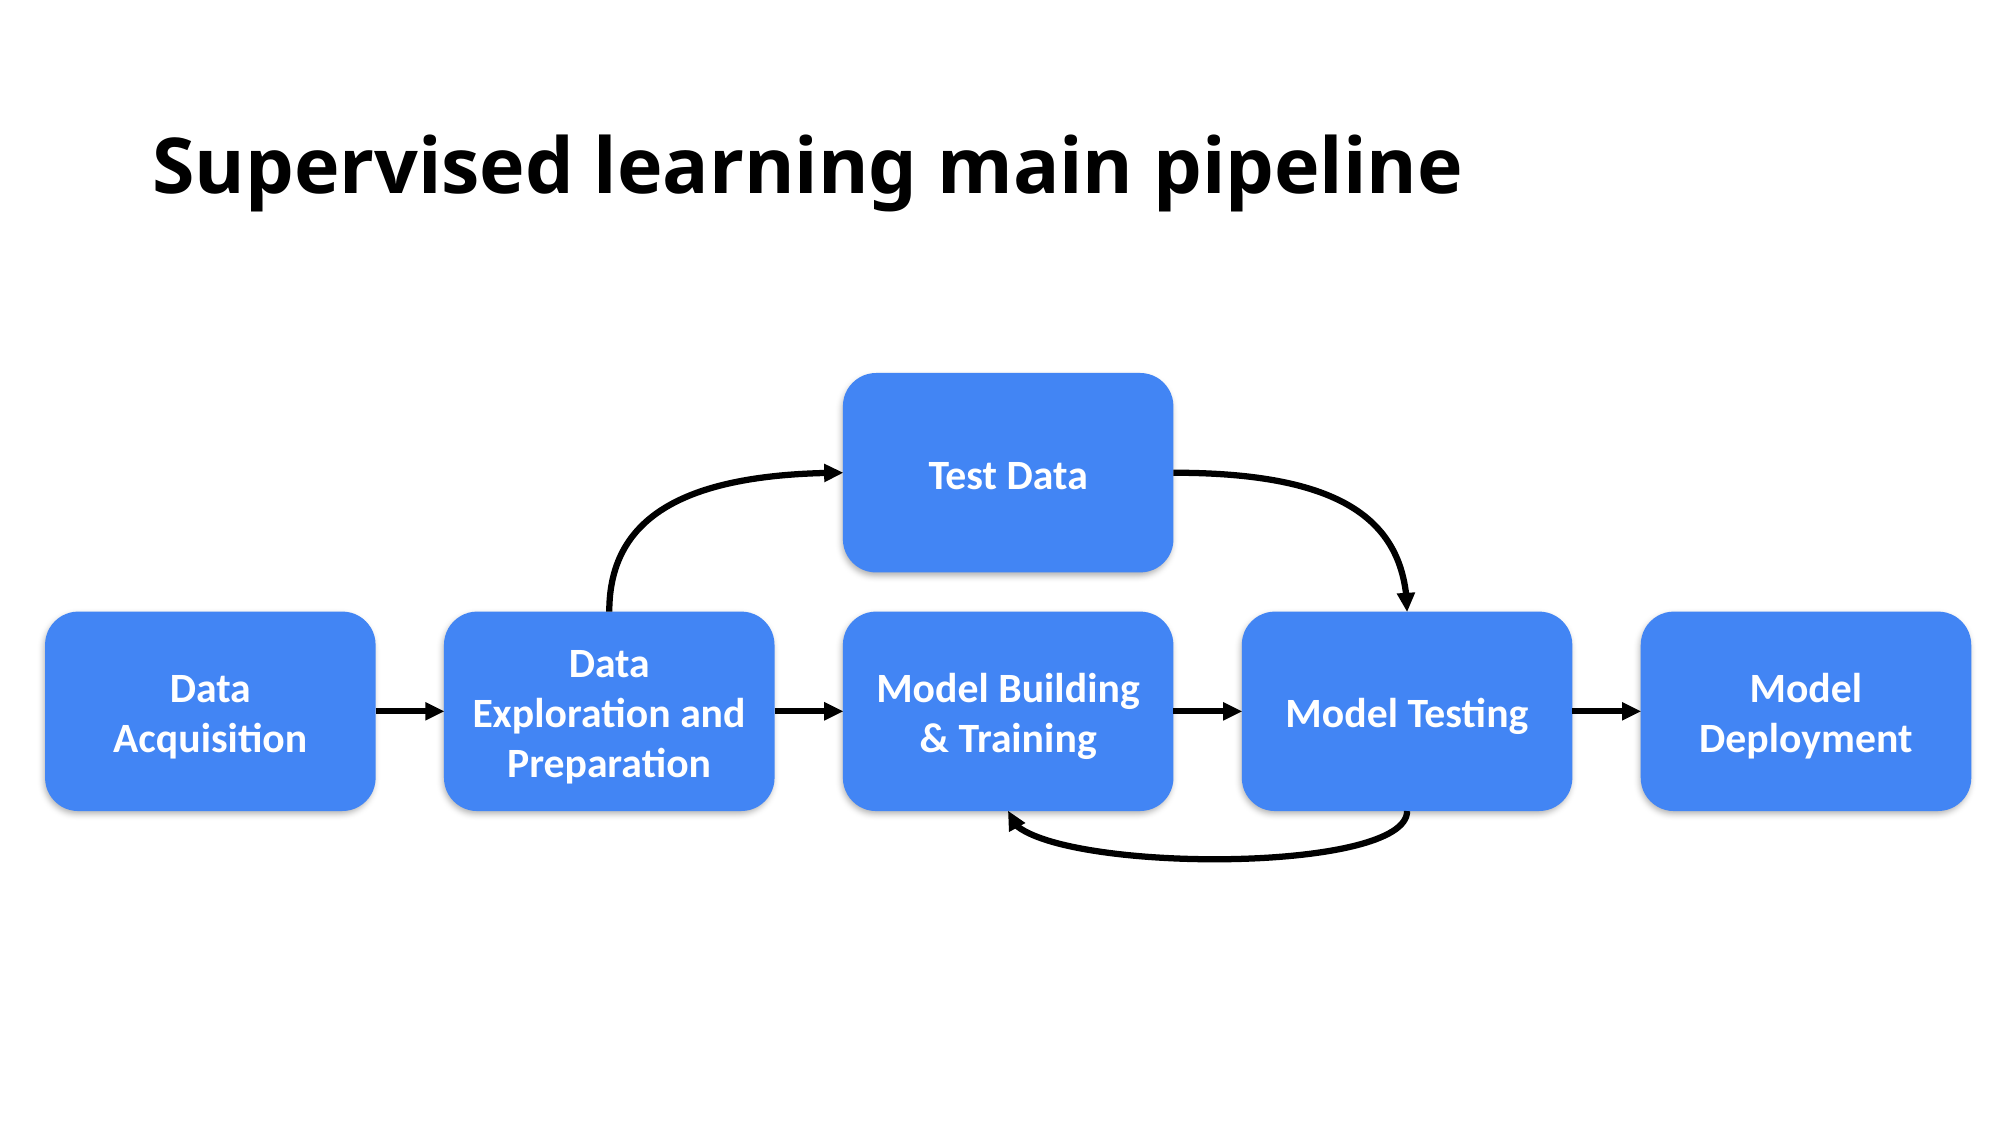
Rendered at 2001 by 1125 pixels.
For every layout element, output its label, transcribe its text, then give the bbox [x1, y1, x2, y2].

text_box Model Testing [1241, 611, 1573, 812]
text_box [1173, 472, 1408, 612]
text_box Model Building & Training [842, 611, 1174, 812]
text_box Data Acquisition [45, 611, 376, 812]
text_box Data Exploration and Preparation [443, 611, 775, 812]
title Supervised learning main pipeline [137, 59, 1863, 278]
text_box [656, 425, 796, 660]
text_box Model Deployment [1640, 611, 1972, 812]
text_box Test Data [842, 372, 1174, 573]
